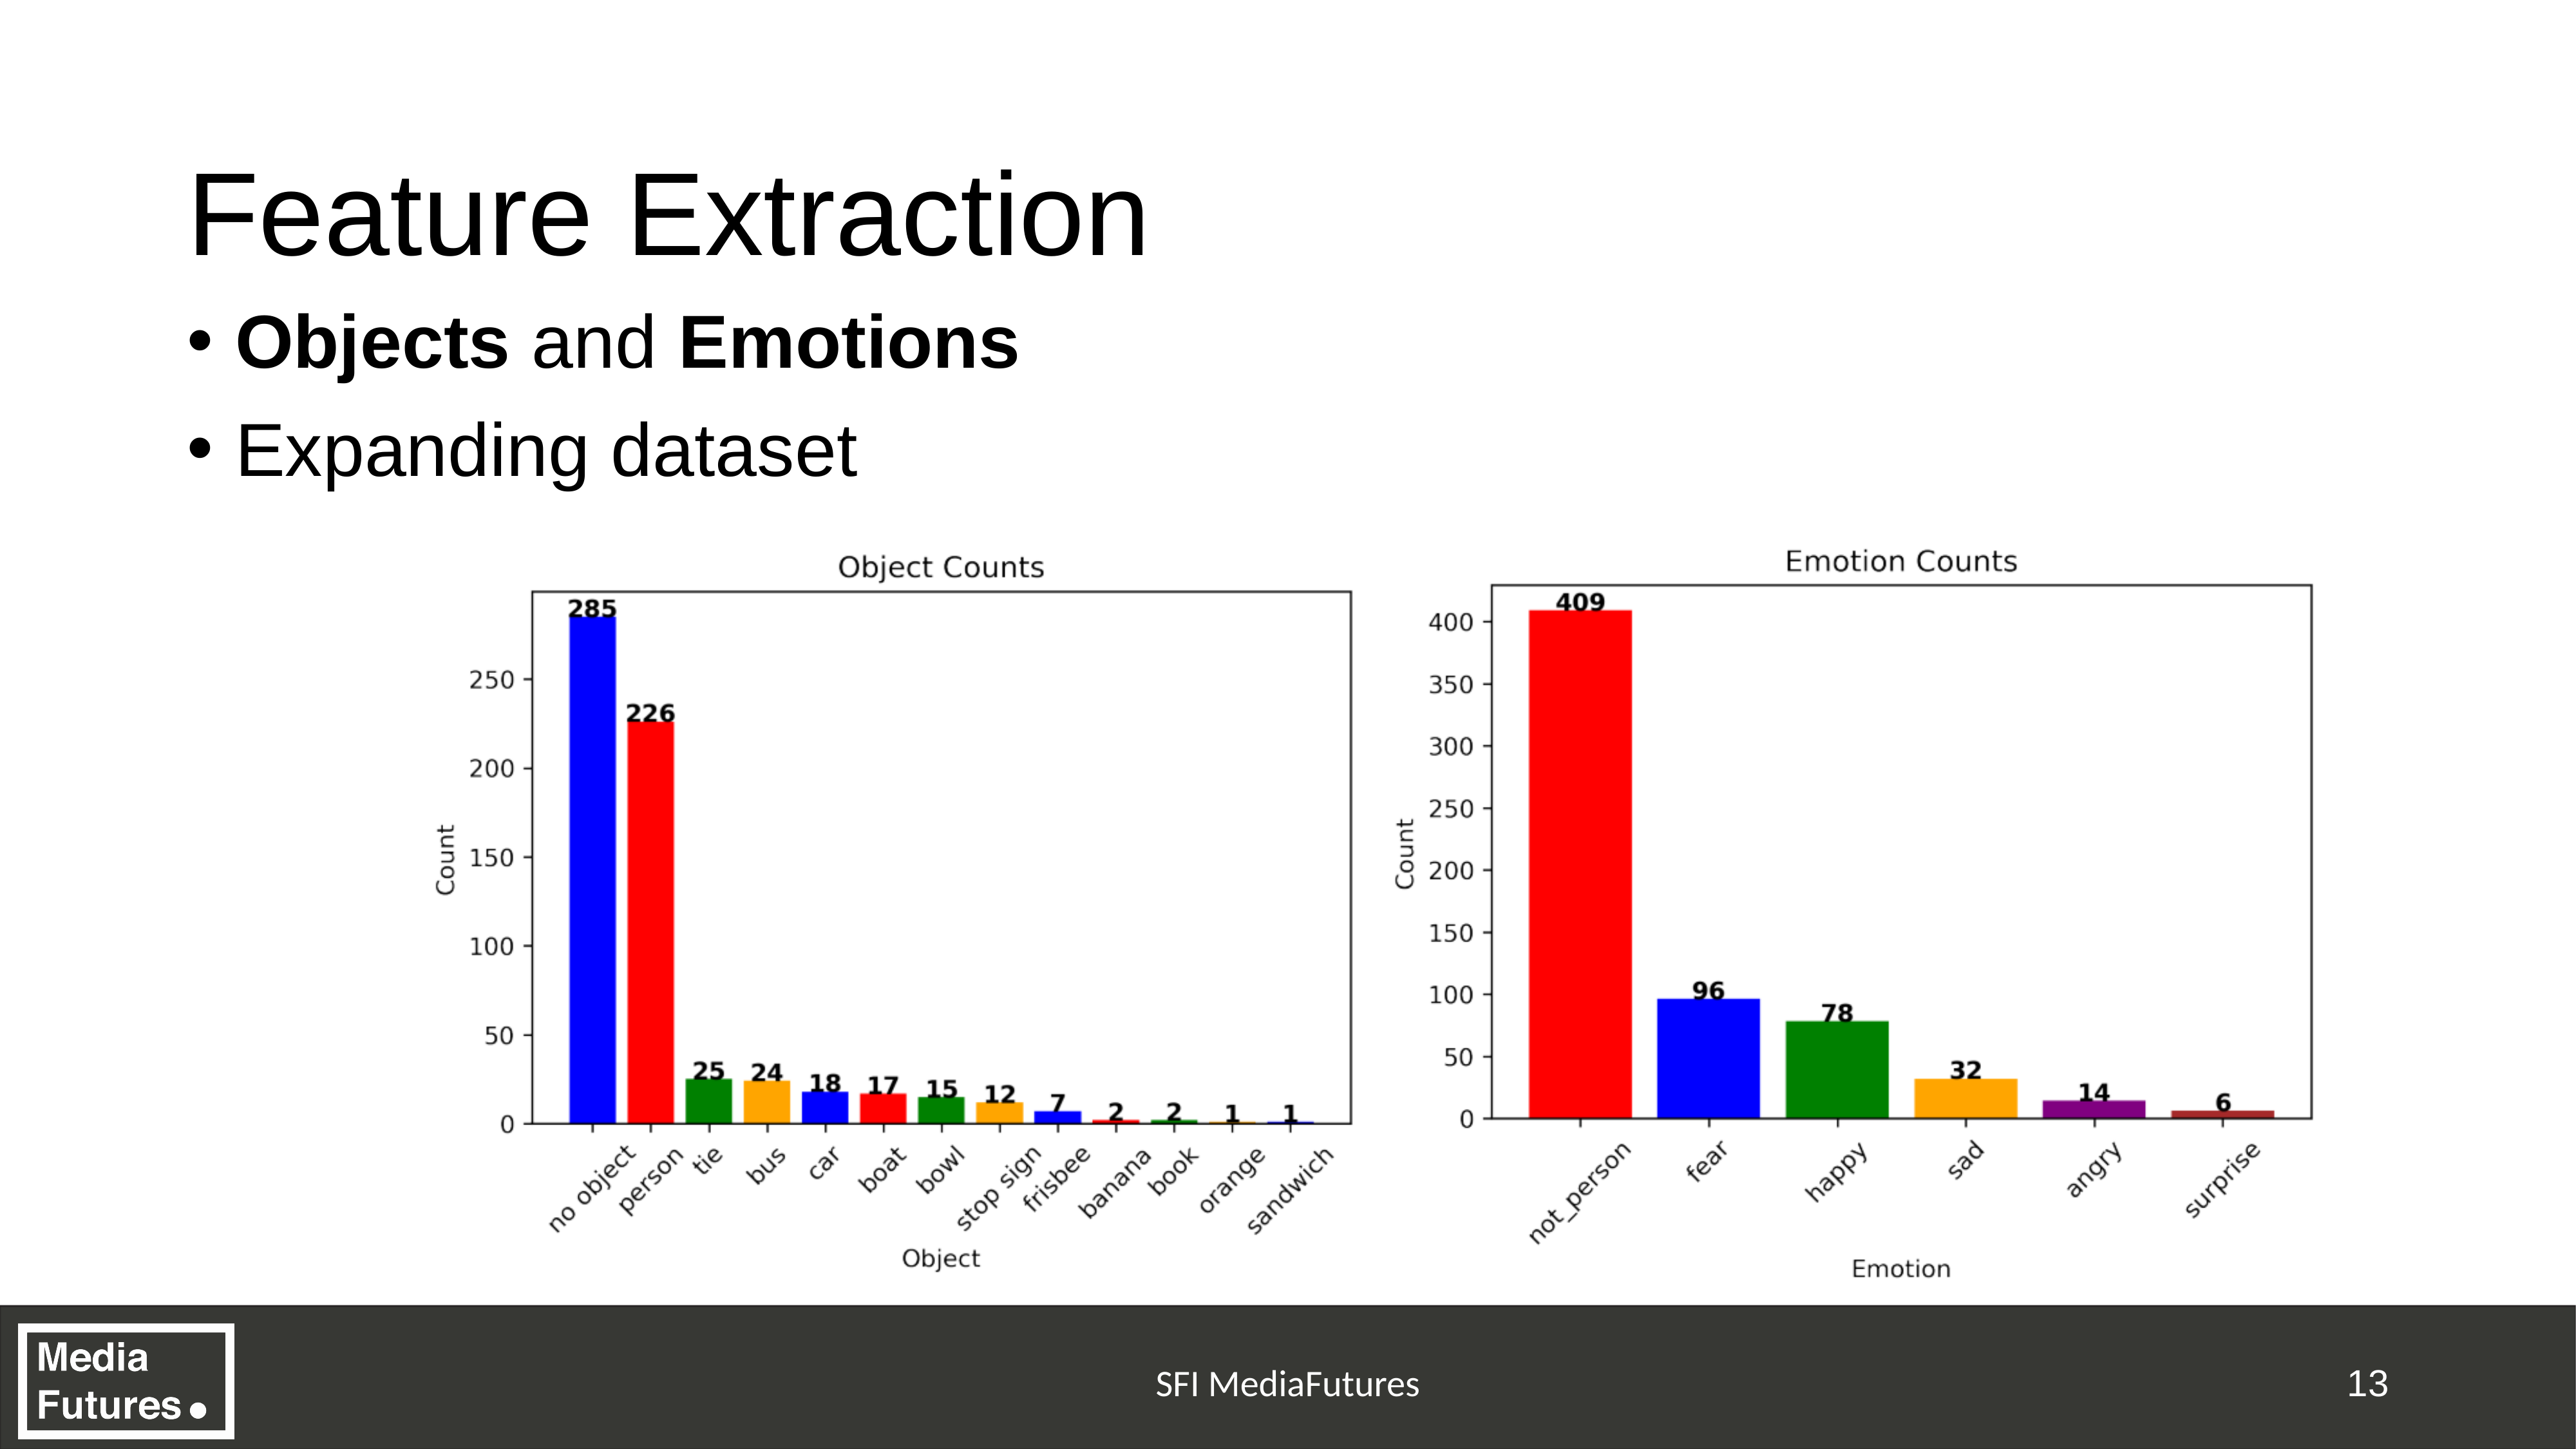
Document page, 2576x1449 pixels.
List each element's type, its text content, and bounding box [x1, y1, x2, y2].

title Feature Extraction [176, 77, 2399, 298]
picture [421, 538, 1365, 1283]
picture [1387, 538, 2332, 1289]
slide_number 13 [1819, 1343, 2399, 1421]
picture [0, 1305, 2576, 1449]
footer SFI MediaFutures [526, 1343, 1819, 1421]
list Objects and Emotions Expanding dataset [176, 298, 2399, 1151]
